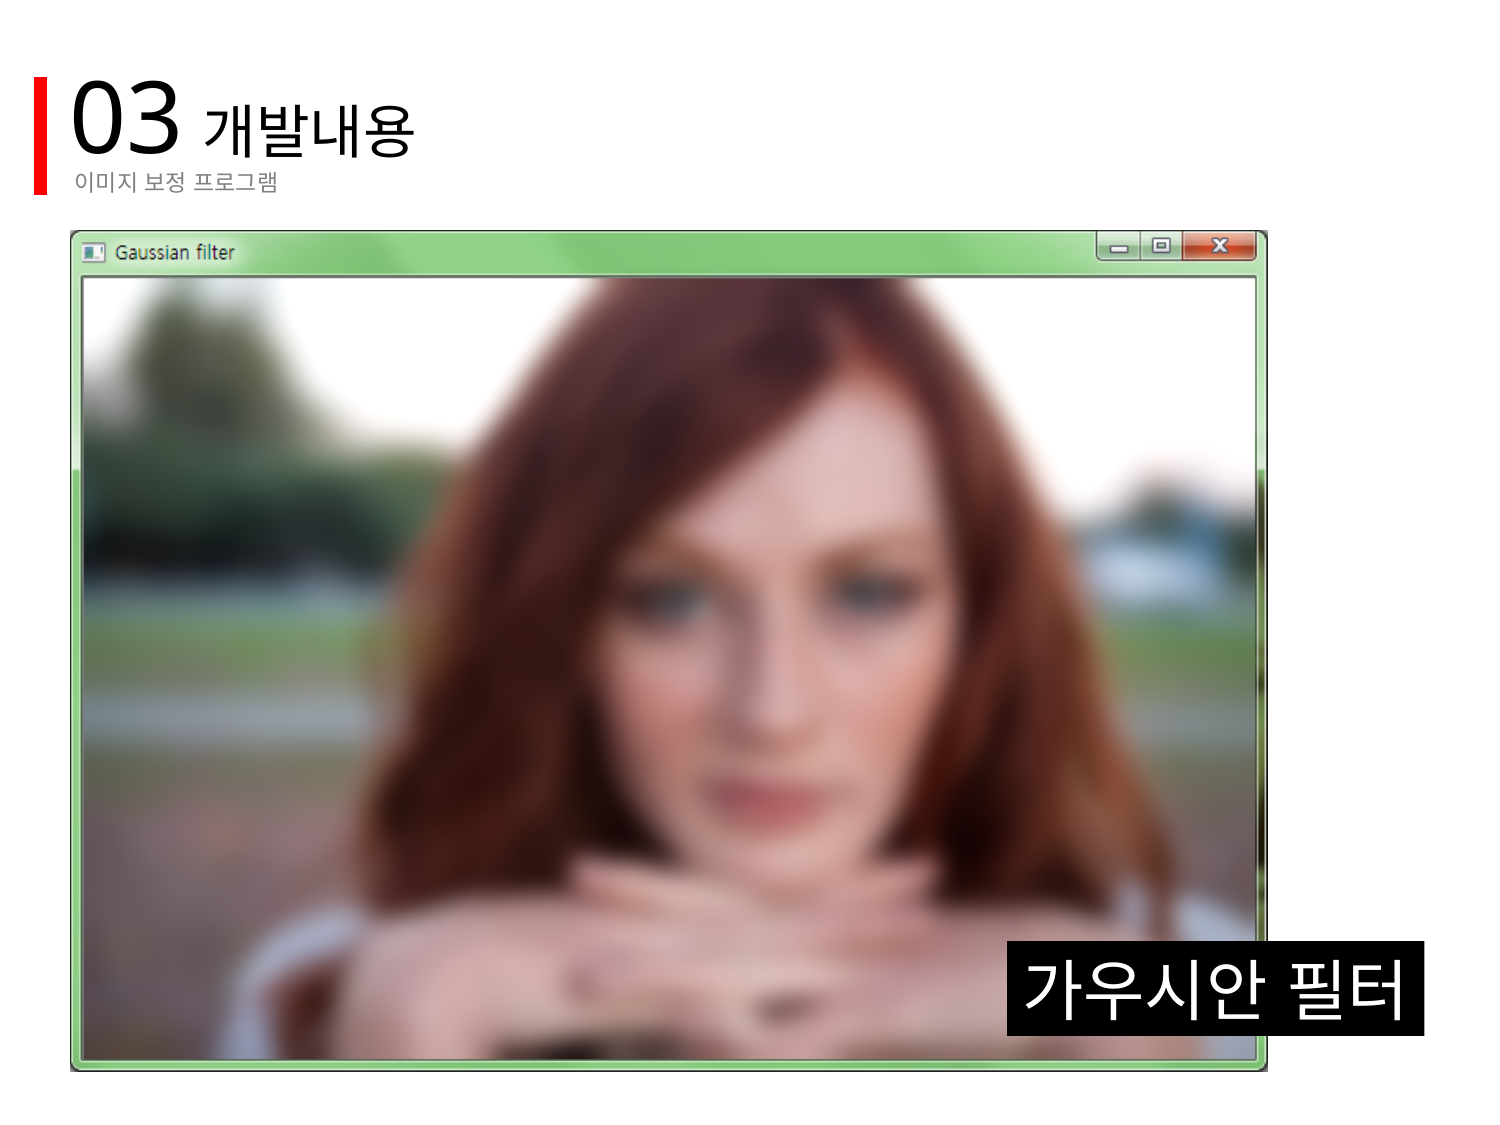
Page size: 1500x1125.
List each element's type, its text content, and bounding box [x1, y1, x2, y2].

text_box 이미지 보정 프로그램 [59, 160, 342, 203]
picture [70, 230, 1268, 1072]
text_box 가우시안 필터 [1268, 941, 1425, 1036]
text_box 03 개발내용 [54, 46, 432, 182]
